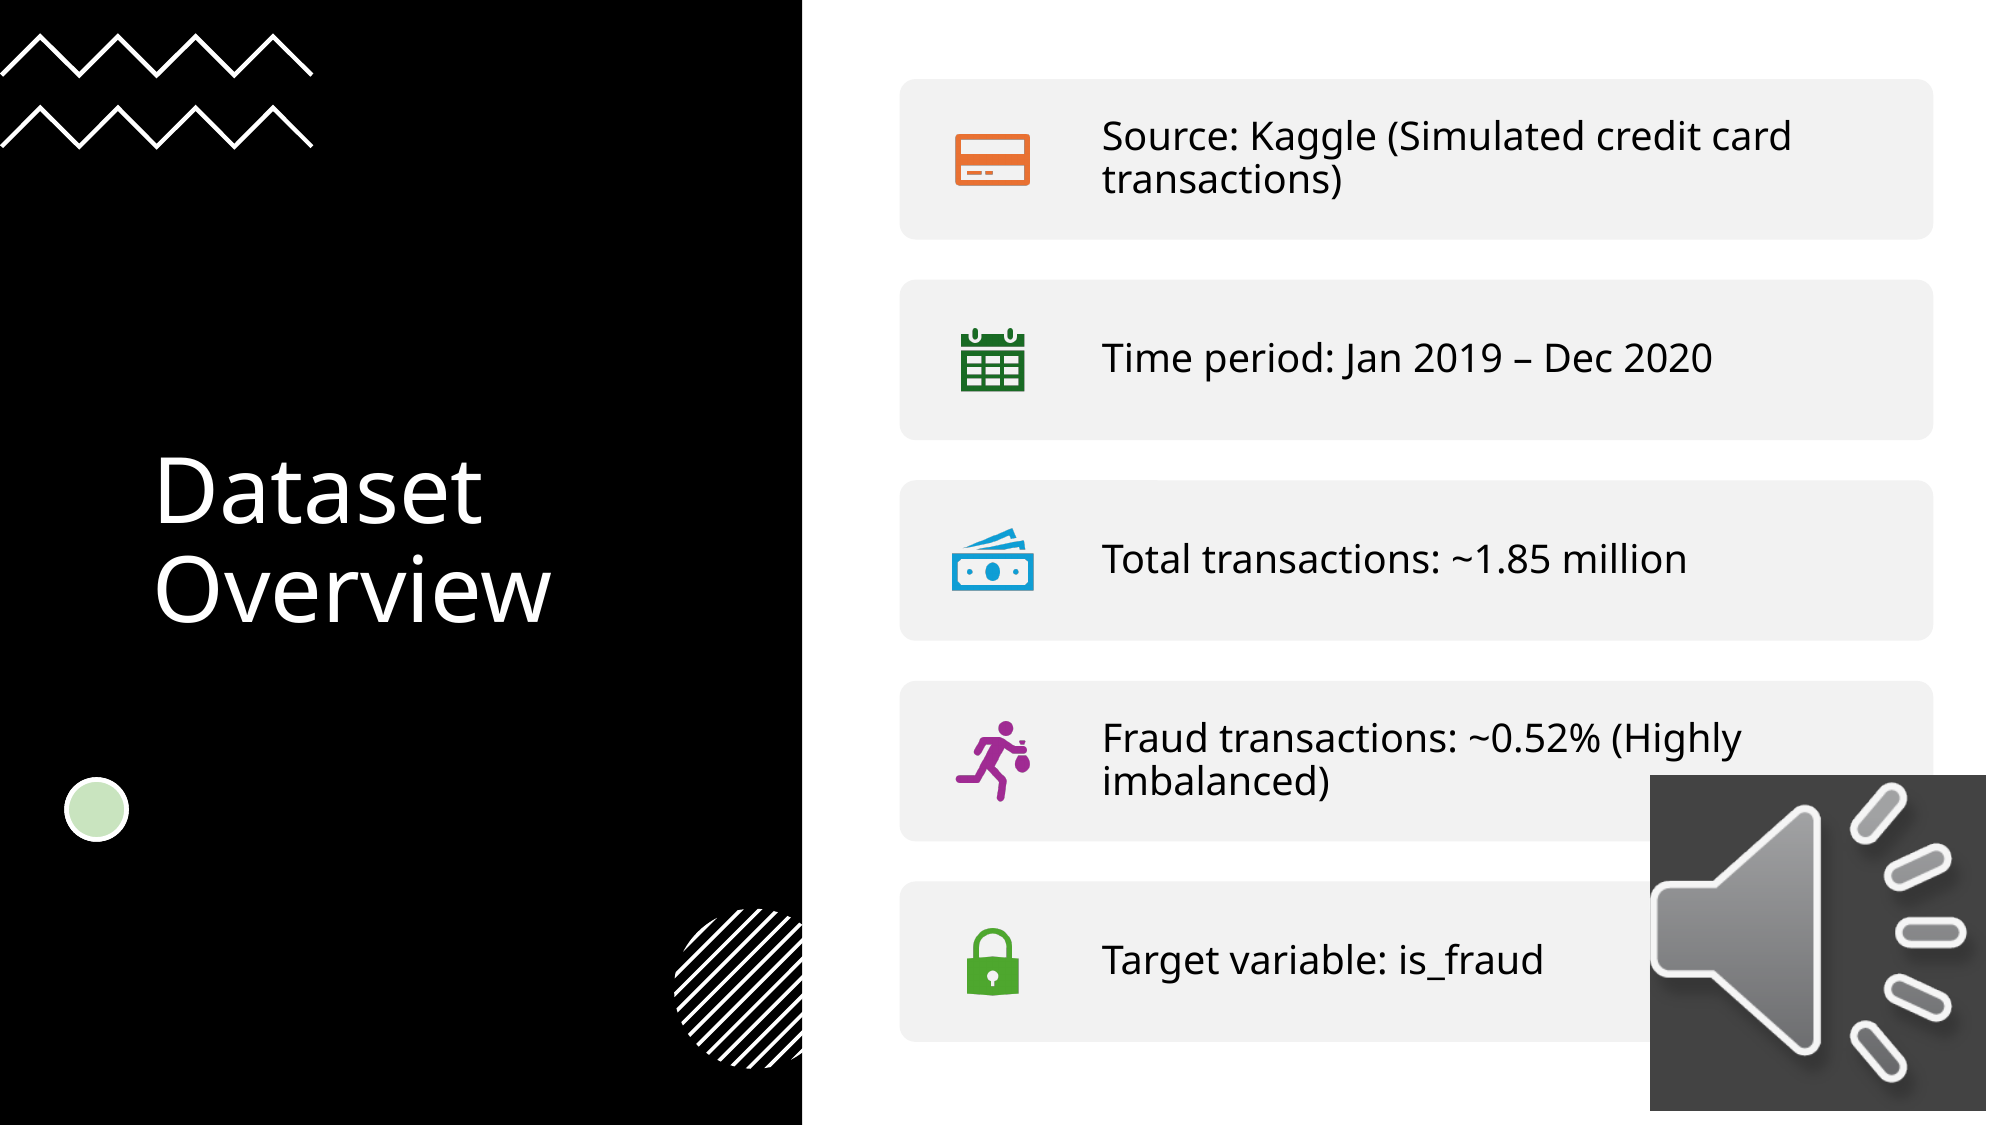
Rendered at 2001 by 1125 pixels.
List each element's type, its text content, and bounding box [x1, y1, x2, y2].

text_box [0, 32, 314, 151]
text_box [804, 0, 2000, 1125]
text_box [0, 0, 804, 1125]
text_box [673, 908, 835, 1070]
text_box [65, 777, 129, 841]
picture [1648, 773, 1987, 1112]
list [899, 77, 1934, 1044]
title Dataset Overview [137, 196, 663, 892]
